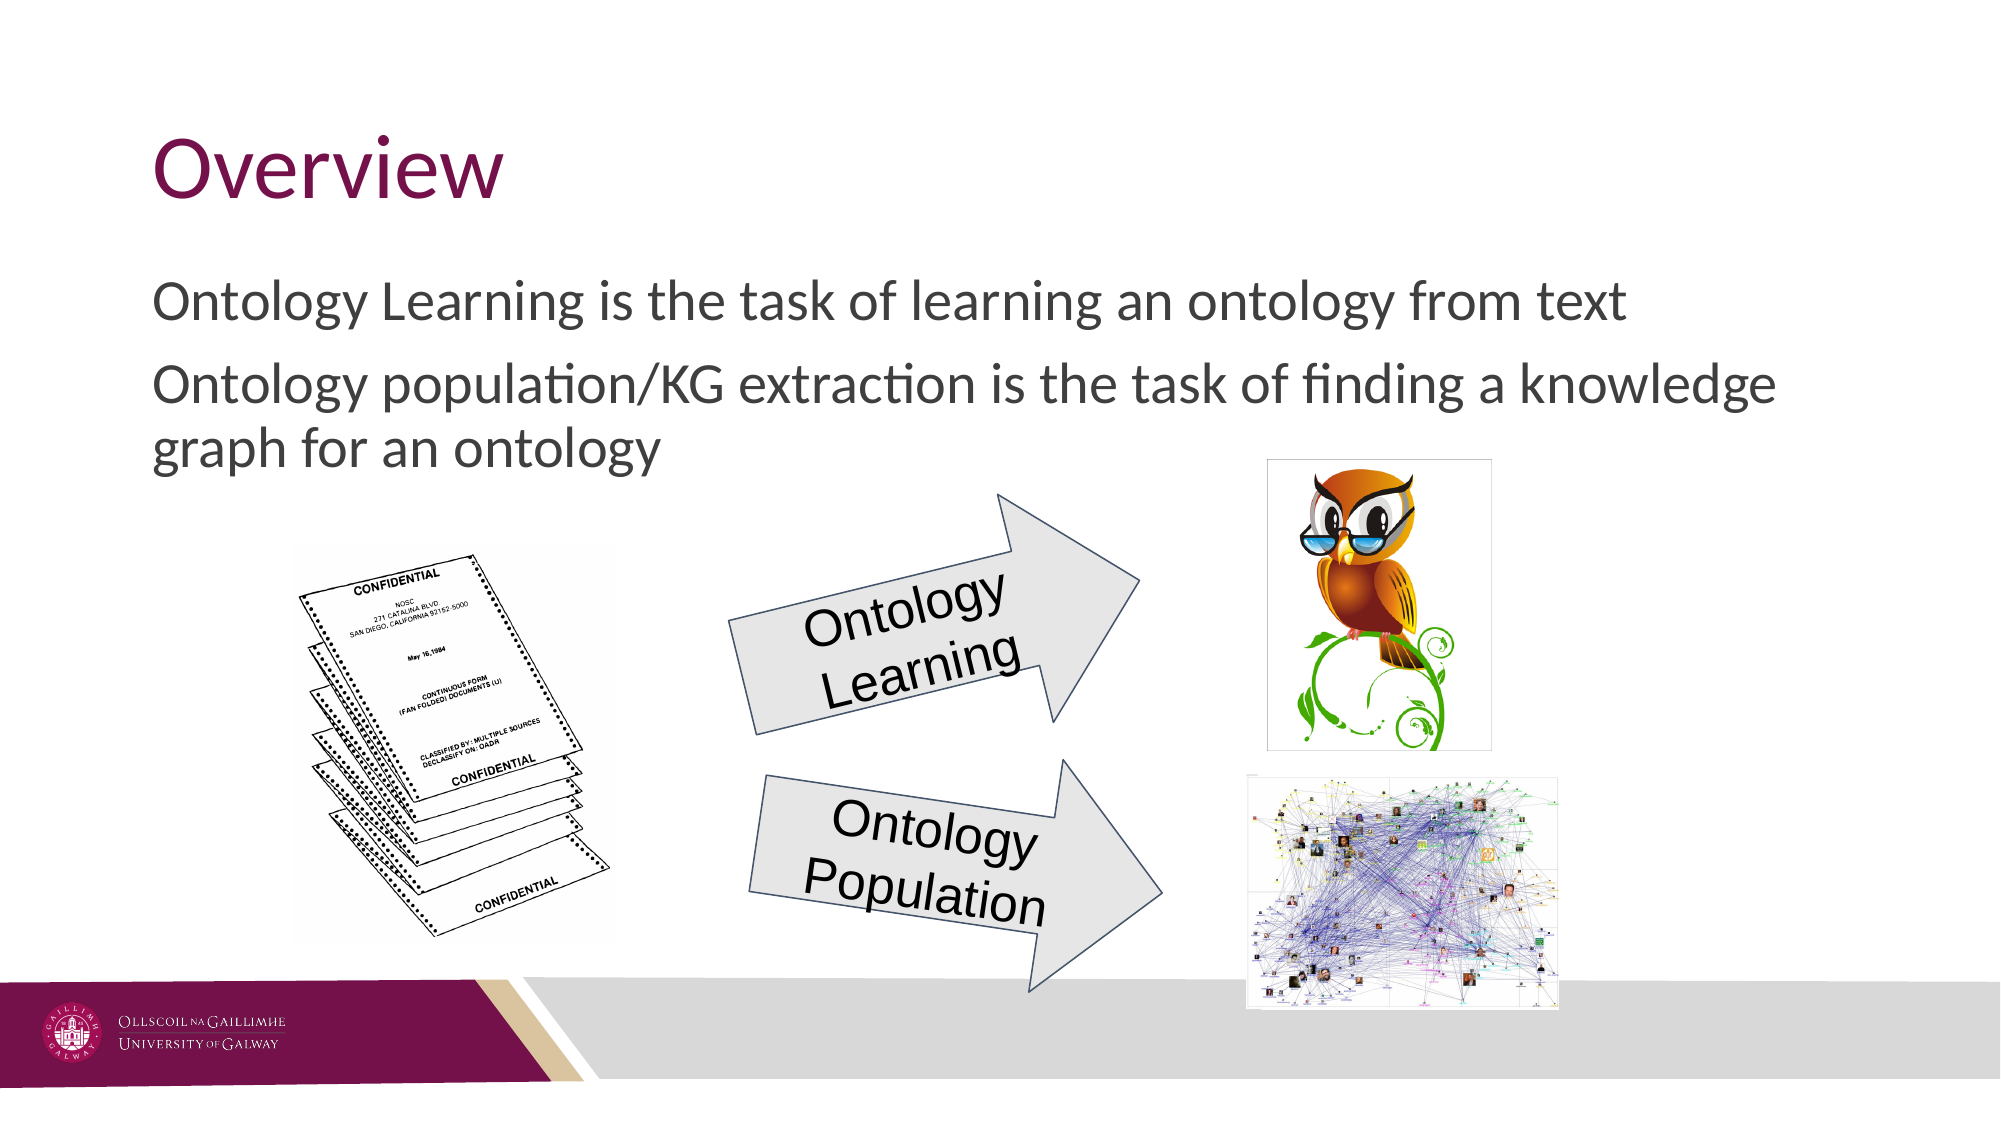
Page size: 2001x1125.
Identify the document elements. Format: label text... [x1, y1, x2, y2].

title Overview [137, 59, 1863, 254]
text_box Ontology Population [749, 759, 1163, 993]
picture [1266, 459, 1492, 751]
list Ontology Learning is the task of learning an ontology from text Ontology population/KG extraction is the task of finding a knowledge graph for an ontology [137, 254, 1863, 460]
picture [293, 545, 616, 945]
text_box Ontology Learning [728, 494, 1140, 735]
picture [1245, 774, 1559, 1010]
picture [42, 1002, 285, 1063]
